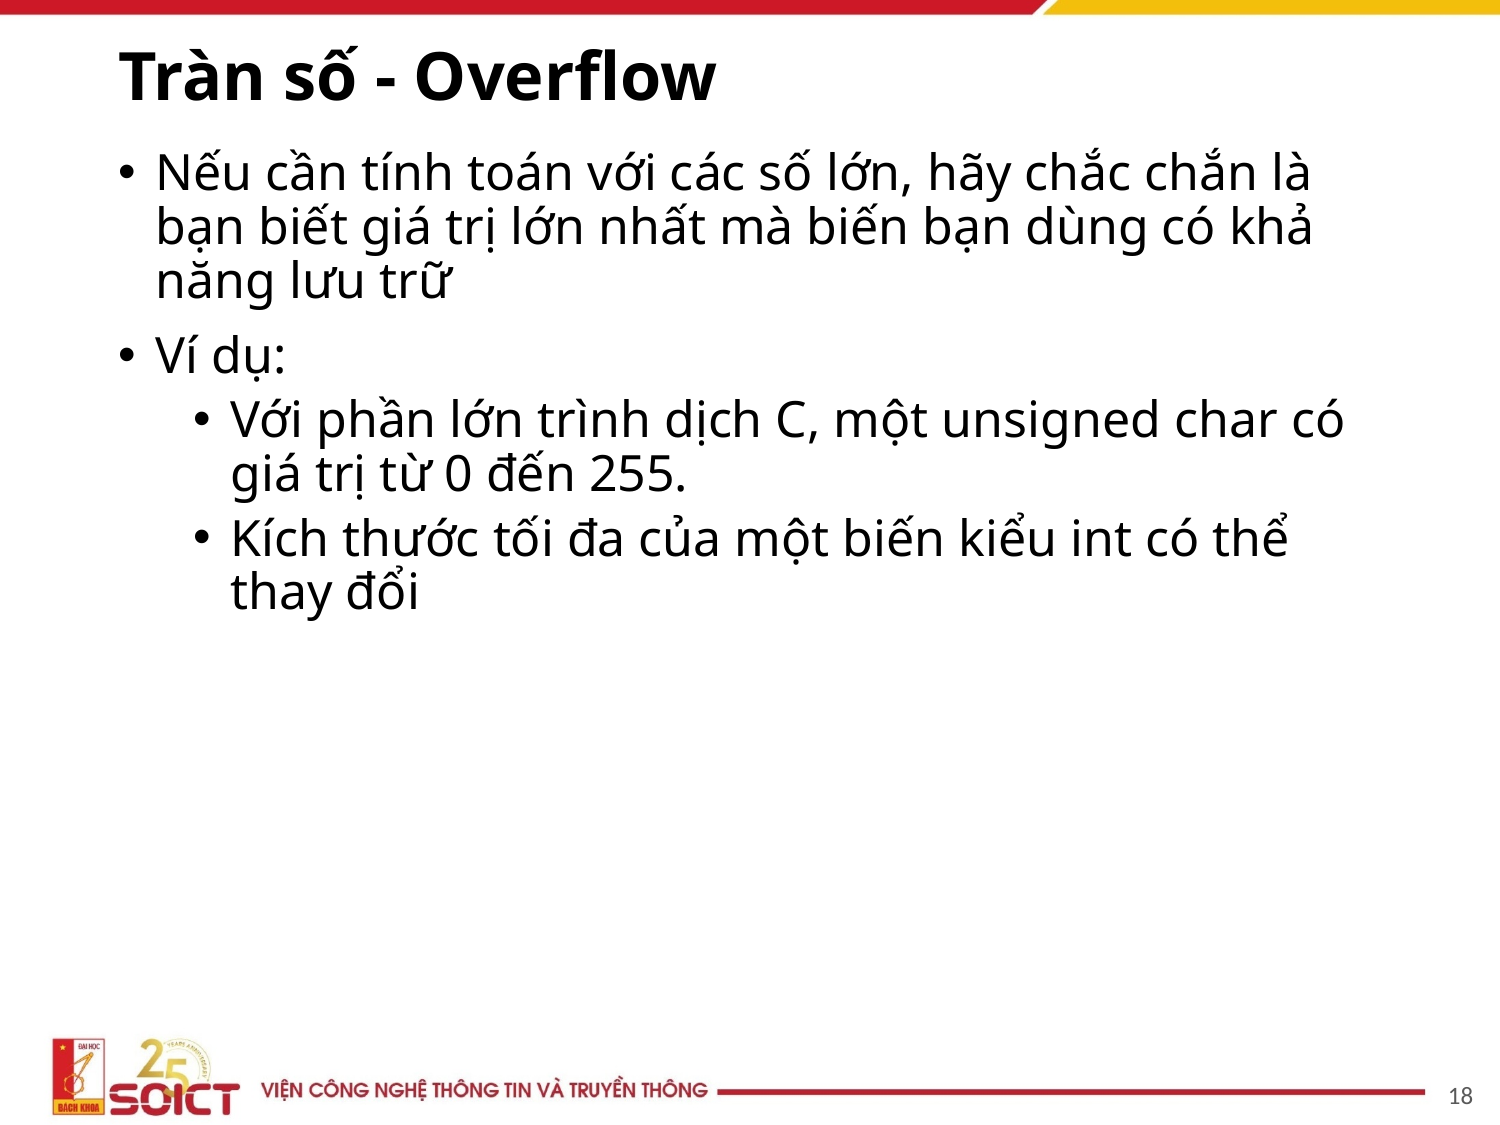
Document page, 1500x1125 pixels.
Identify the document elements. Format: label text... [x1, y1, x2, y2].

title Tràn số - Overflow [103, 18, 1397, 139]
slide_number 18 [1300, 1065, 1489, 1125]
picture [0, 0, 1500, 1125]
list Nếu cần tính toán với các số lớn, hãy chắc chắn là bạn biết giá trị lớn nhất mà biến bạn dùng có khả năng lưu trữ Ví dụ: Với phần lớn trình dịch C, một unsigned char có giá trị từ 0 đến 255. Kích thước tối đa của một biến kiểu int có thể thay đổi [103, 139, 1397, 989]
